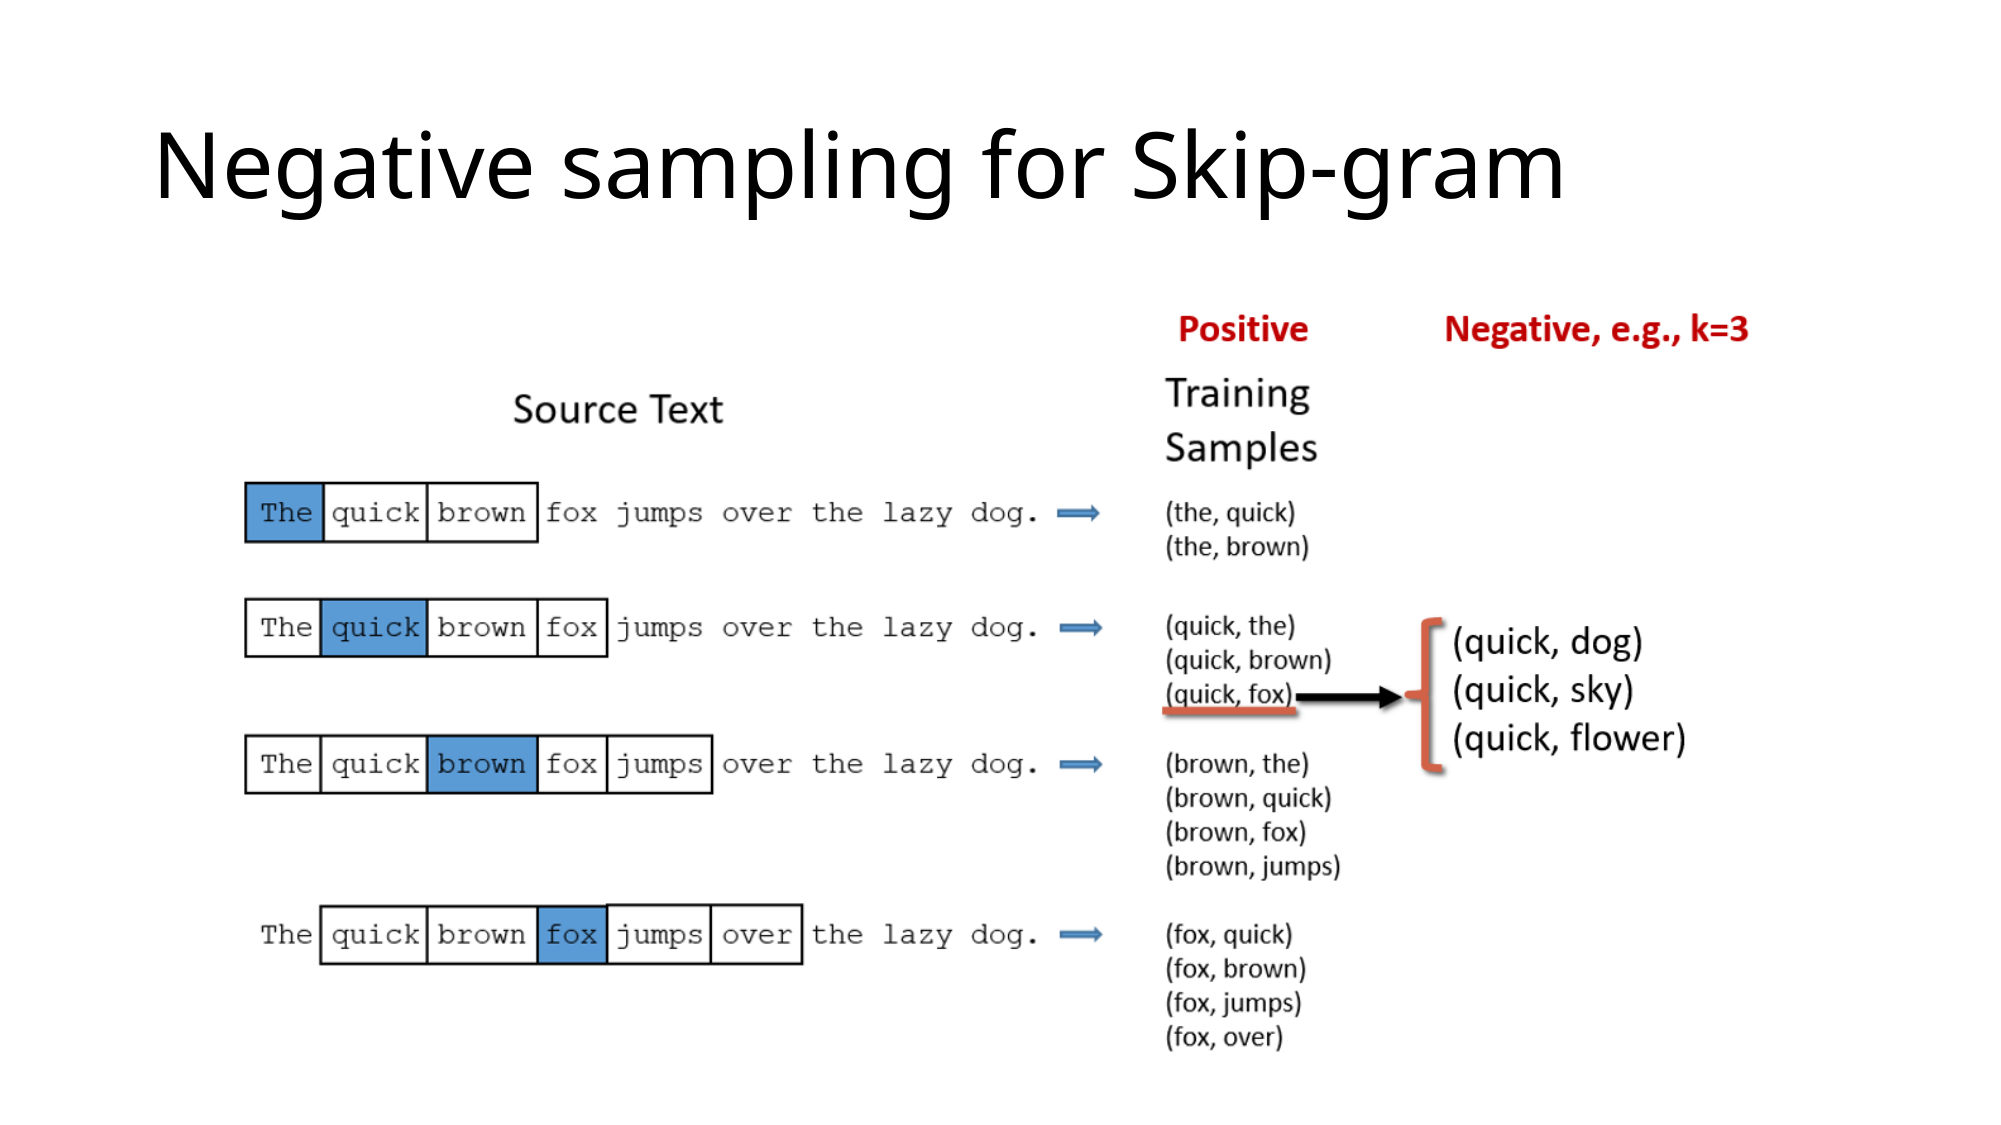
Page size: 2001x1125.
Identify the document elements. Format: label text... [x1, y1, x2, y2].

title Negative sampling for Skip-gram [137, 59, 1863, 278]
picture [203, 292, 1765, 1101]
